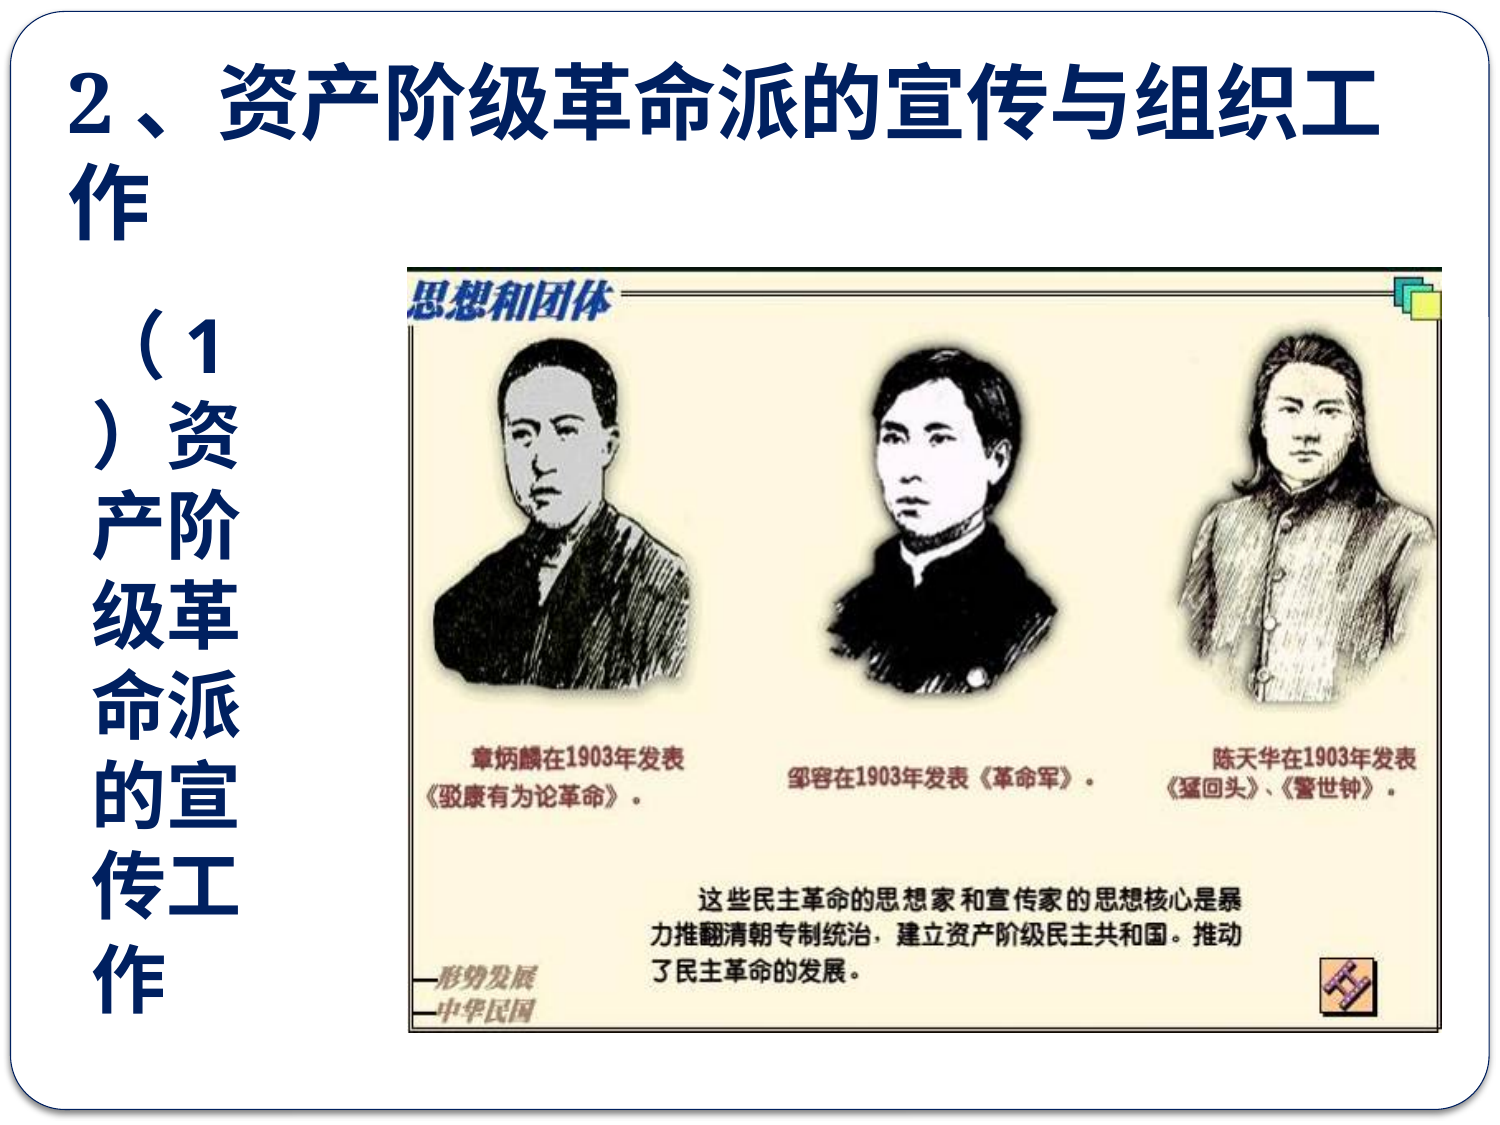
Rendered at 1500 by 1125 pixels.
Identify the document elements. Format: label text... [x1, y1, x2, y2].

text_box 2、资产阶级革命派的宣传与组织工作 [53, 42, 1466, 244]
picture [407, 266, 1442, 1033]
text_box （1）资产阶级革命派的宣传工作 [76, 290, 313, 976]
